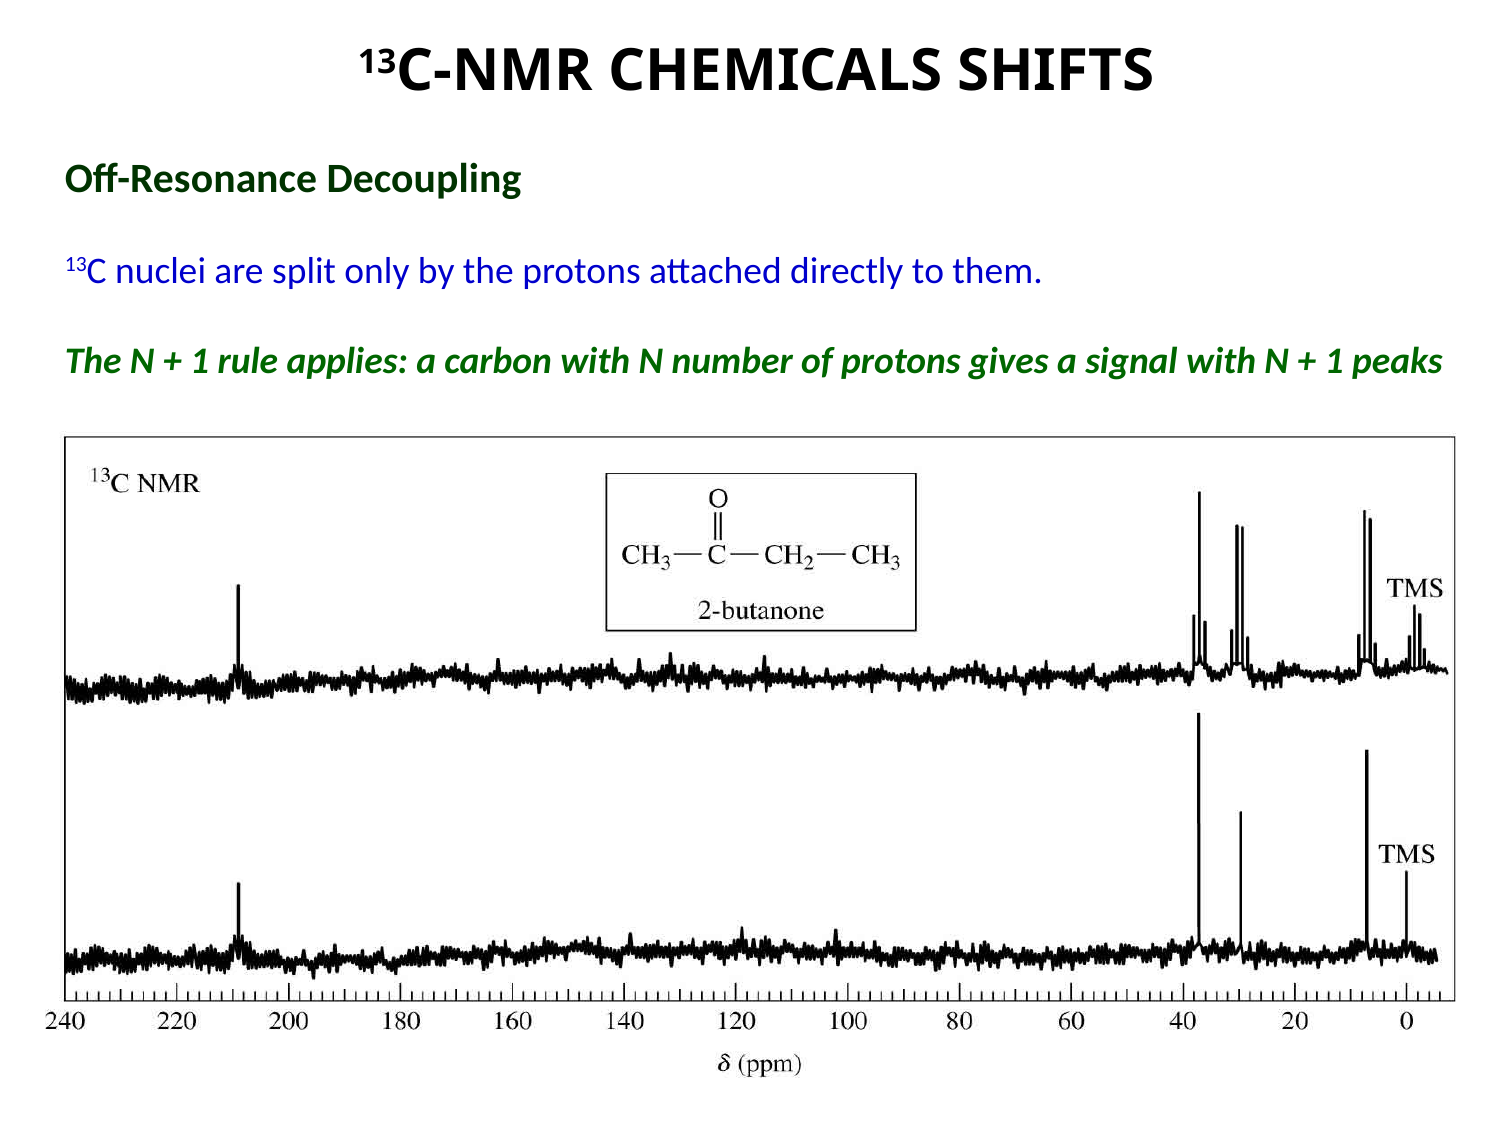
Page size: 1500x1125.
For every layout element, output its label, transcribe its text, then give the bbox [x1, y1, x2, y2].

text_box 13C-NMR CHEMICALS SHIFTS Off-Resonance Decoupling 13C nuclei are split only by the protons attached directly to them. The N + 1 rule applies: a carbon with N number of protons gives a signal with N + 1 peaks [49, 24, 1463, 424]
picture [37, 424, 1463, 1088]
